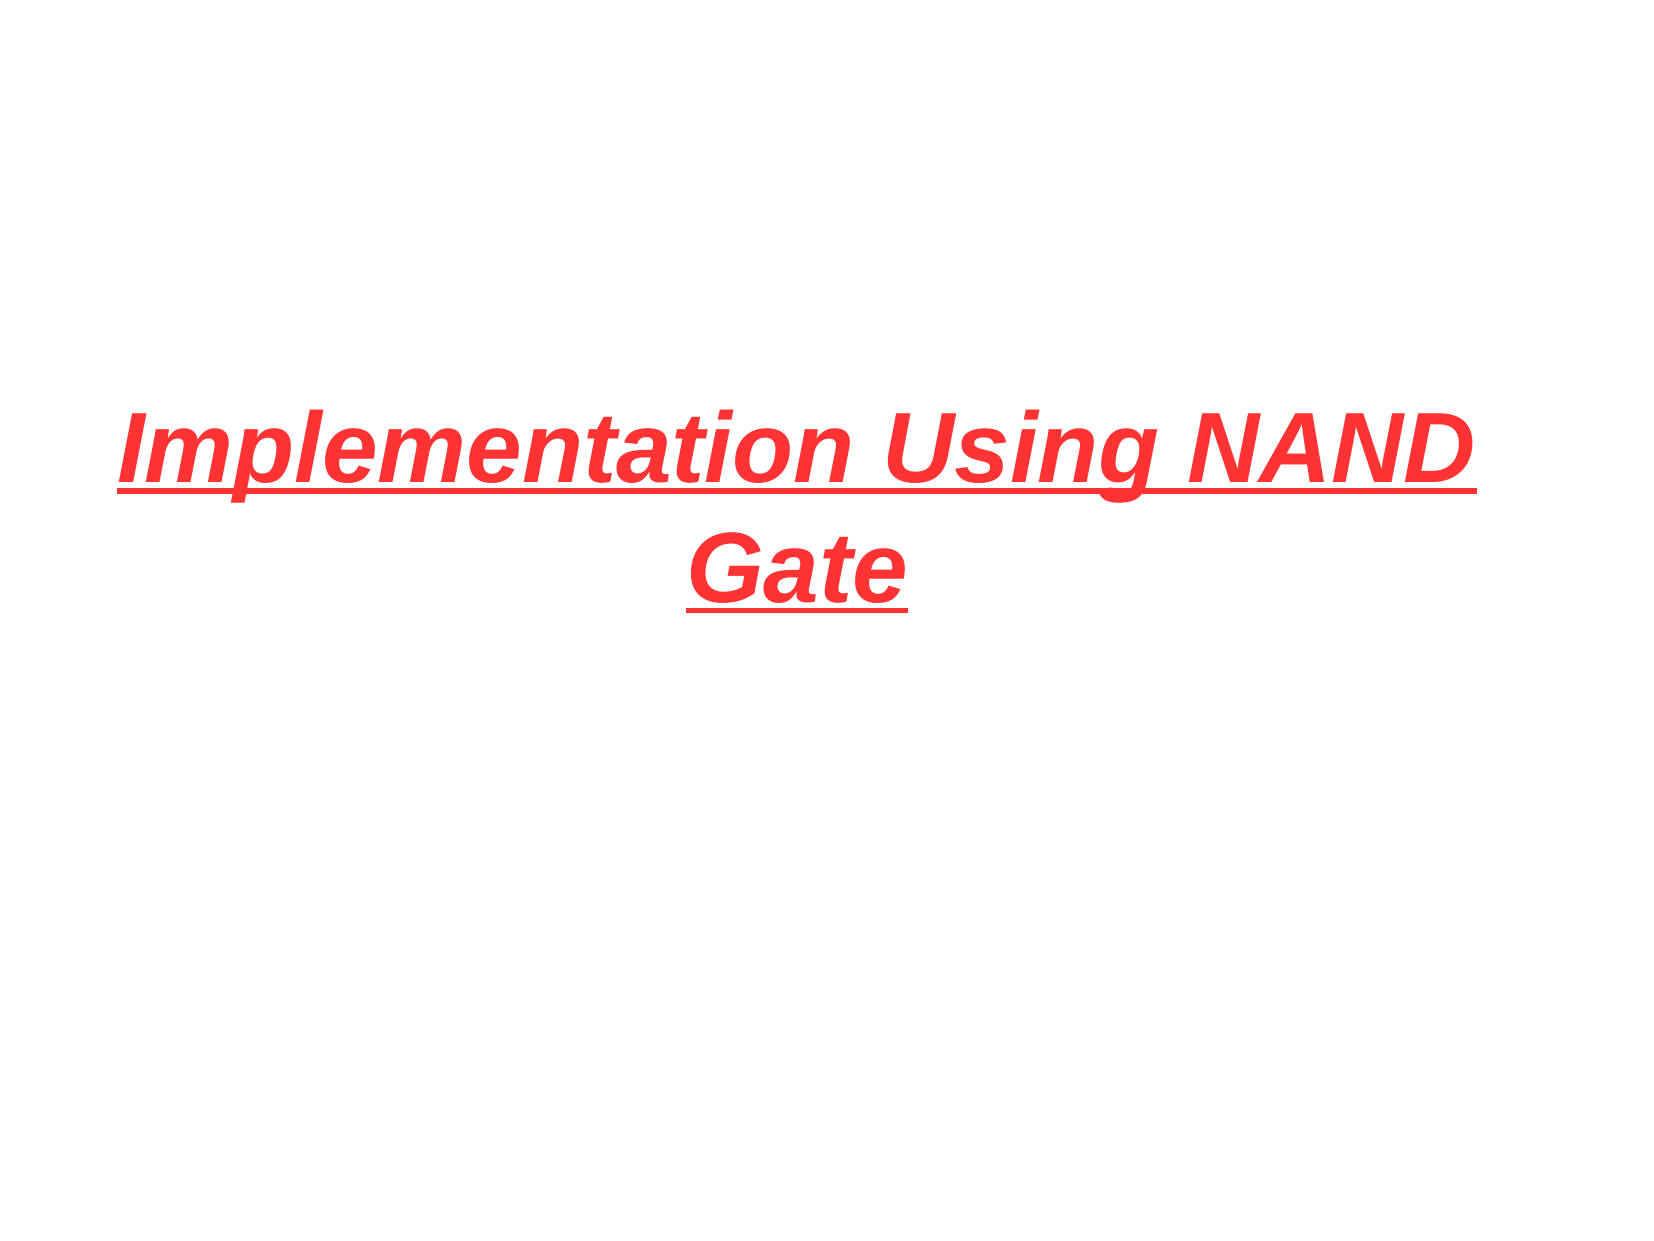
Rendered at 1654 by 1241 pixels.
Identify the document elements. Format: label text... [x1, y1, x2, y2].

text_box Implementation Using NAND Gate [70, 375, 1524, 615]
